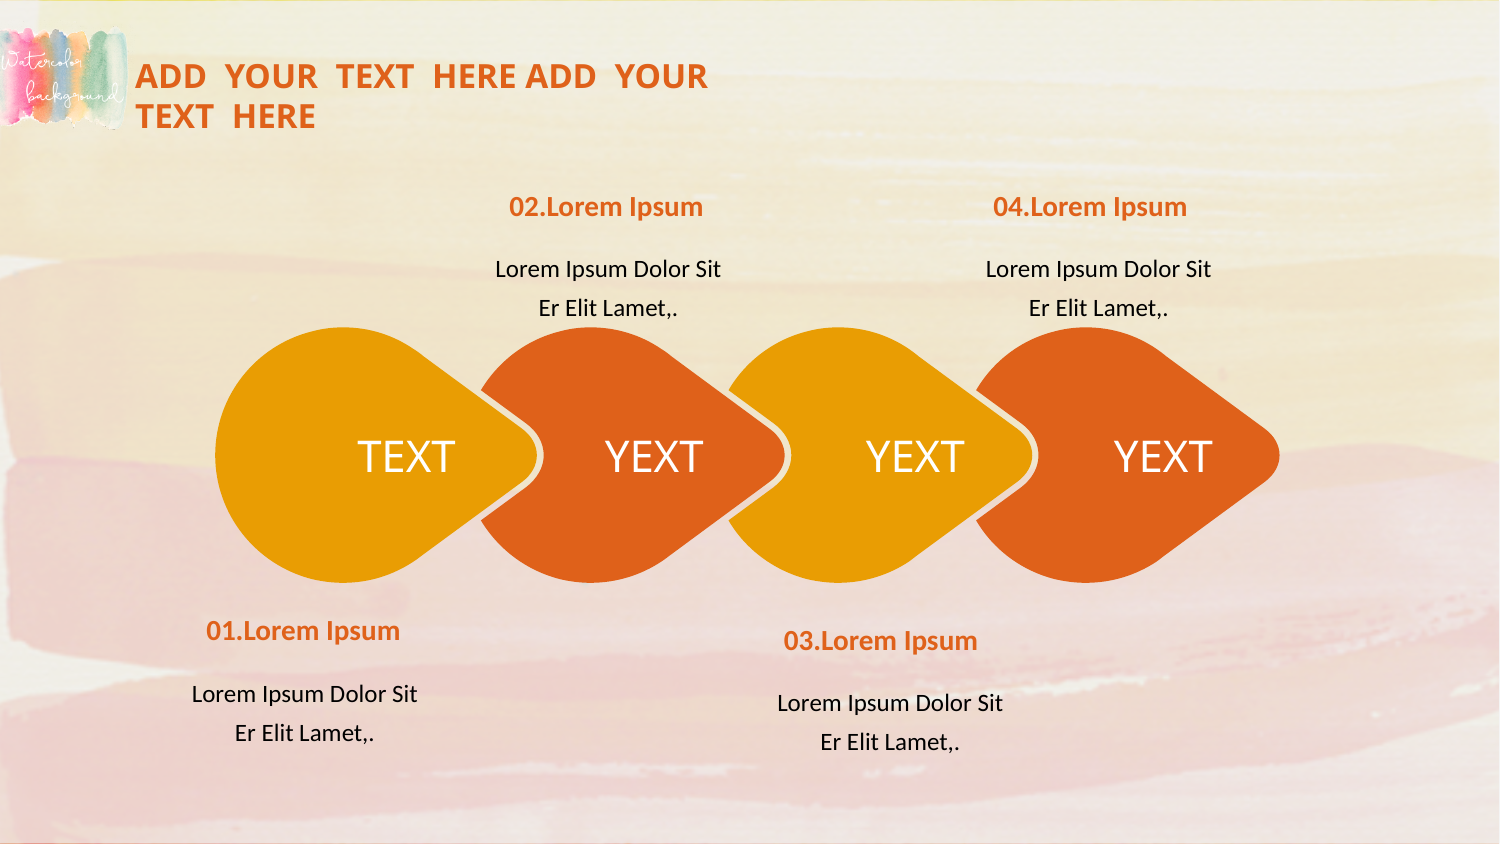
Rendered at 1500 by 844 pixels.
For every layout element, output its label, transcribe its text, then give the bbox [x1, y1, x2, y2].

text_box [726, 484, 1018, 585]
text_box [213, 325, 523, 585]
text_box Lorem Ipsum Dolor Sit Er Elit Lamet,. [754, 670, 1027, 763]
text_box YEXT [1009, 426, 1317, 484]
text_box 03.Lorem Ipsum [769, 613, 997, 664]
text_box Lorem Ipsum Dolor Sit Er Elit Lamet,. [472, 236, 745, 330]
text_box Lorem Ipsum Dolor Sit Er Elit Lamet,. [962, 236, 1236, 330]
text_box 04.Lorem Ipsum [978, 179, 1206, 230]
text_box 02.Lorem Ipsum [494, 179, 722, 230]
text_box TEXT [252, 426, 500, 484]
picture [0, 19, 136, 133]
text_box Lorem Ipsum Dolor Sit Er Elit Lamet,. [168, 660, 442, 754]
text_box [726, 325, 1017, 426]
text_box ADD YOUR TEXT HERE ADD YOUR TEXT HERE [133, 49, 746, 141]
text_box [974, 330, 1265, 426]
text_box [974, 484, 1266, 585]
text_box [479, 330, 770, 426]
text_box YEXT [761, 426, 1009, 484]
text_box [479, 484, 771, 585]
text_box YEXT [500, 426, 761, 484]
text_box 01.Lorem Ipsum [191, 603, 419, 654]
